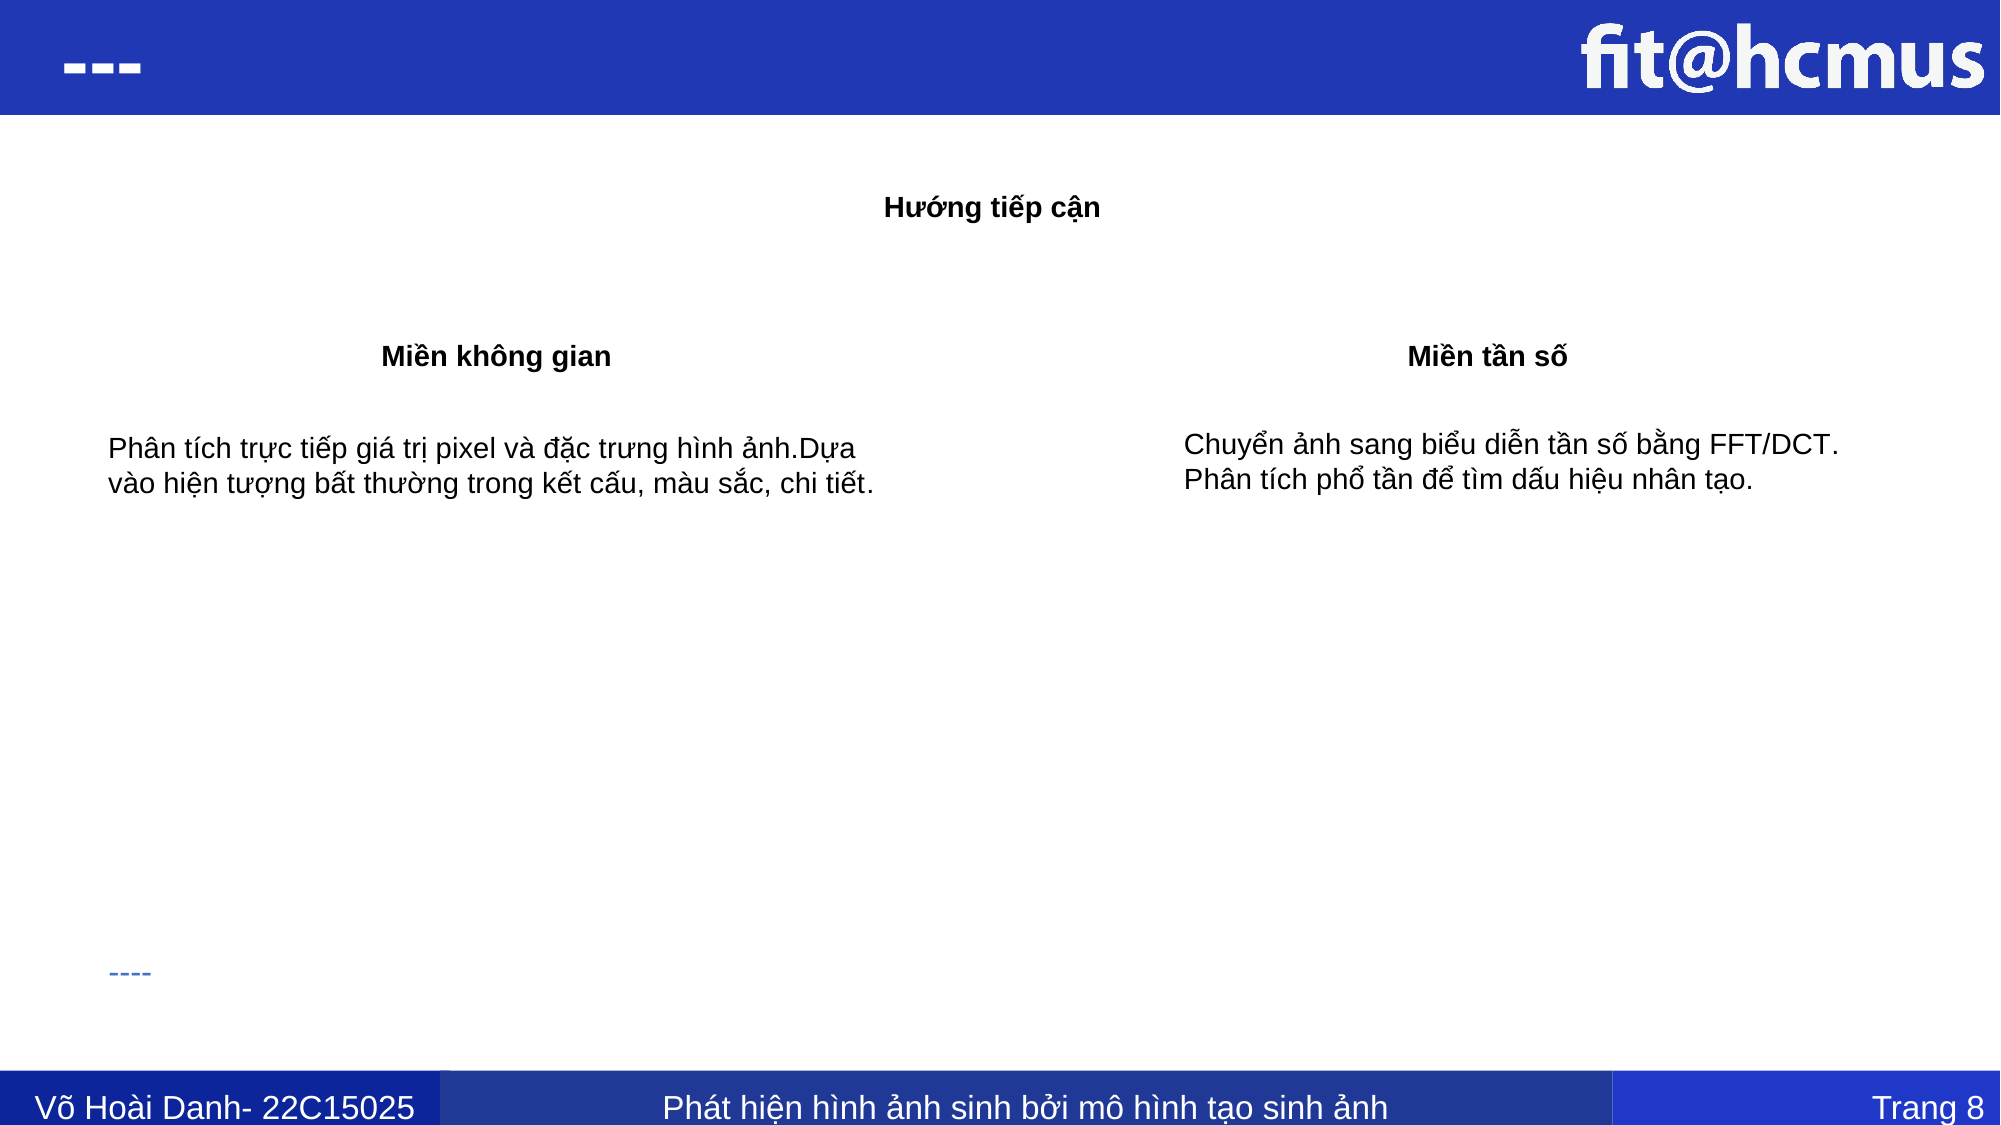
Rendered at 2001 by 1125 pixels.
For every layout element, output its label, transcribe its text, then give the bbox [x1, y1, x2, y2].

picture [1478, 0, 2000, 190]
text_box Miền không gian [366, 330, 807, 381]
text_box Hướng tiếp cận [869, 181, 1131, 231]
text_box Chuyển ảnh sang biểu diễn tần số bằng FFT/DCT. Phân tích phổ tần để tìm dấu hiệu nhân tạo. [1169, 417, 1887, 503]
text_box ---- [93, 934, 1907, 1005]
text_box Phân tích trực tiếp giá trị pixel và đặc trưng hình ảnh.Dựa vào hiện tượng bất thường trong kết cấu, màu sắc, chi tiết. [93, 422, 910, 507]
text_box Miền tần số [1392, 330, 1664, 381]
text_box --- [0, 0, 1473, 115]
